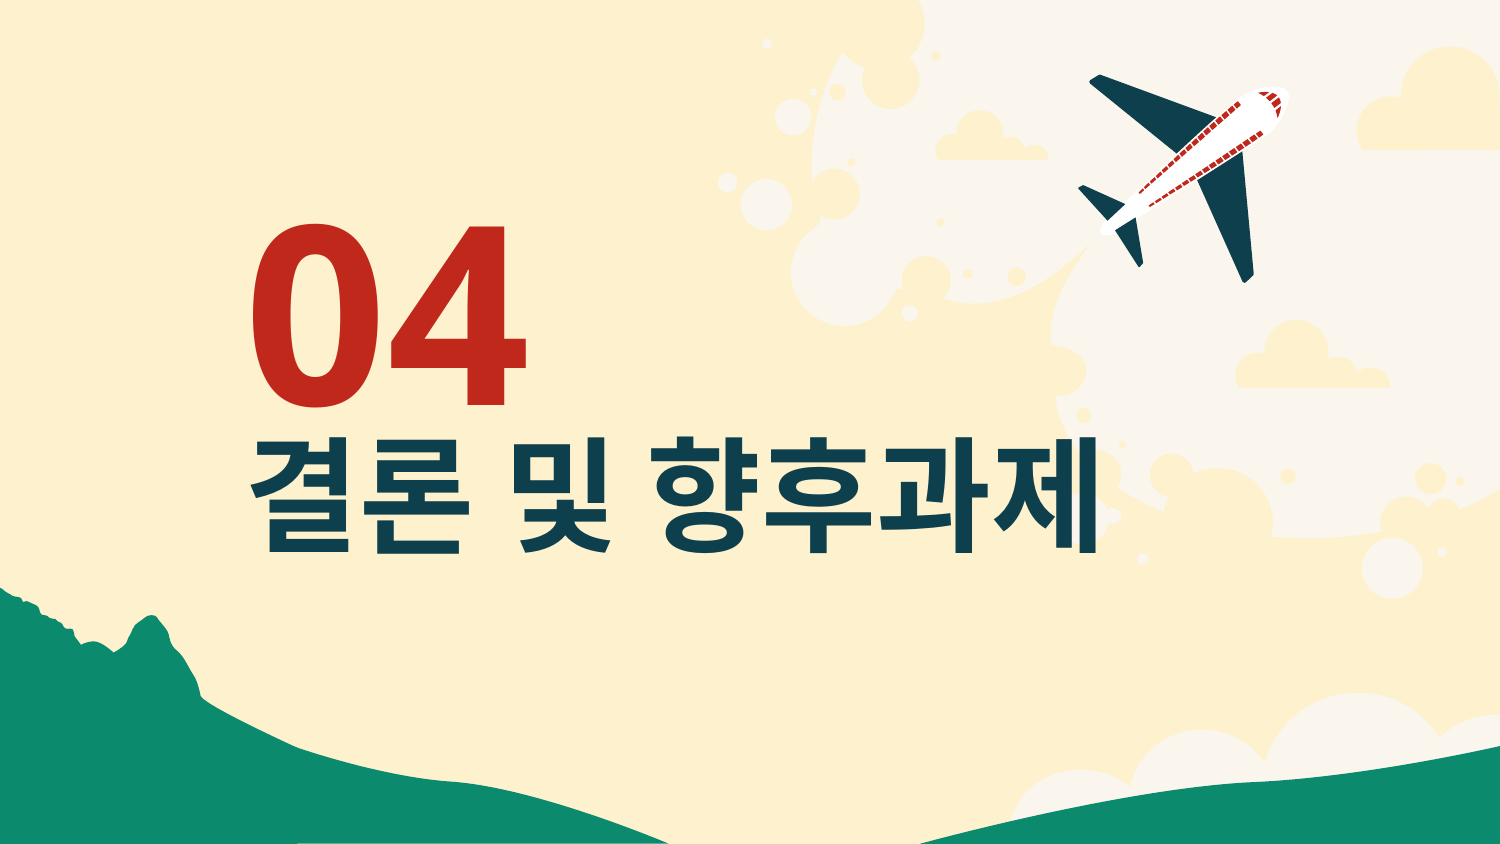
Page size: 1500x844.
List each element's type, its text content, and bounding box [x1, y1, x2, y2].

title 결론 및 향후과제 [229, 423, 1234, 562]
title 04 [229, 178, 635, 432]
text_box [1077, 74, 1294, 284]
